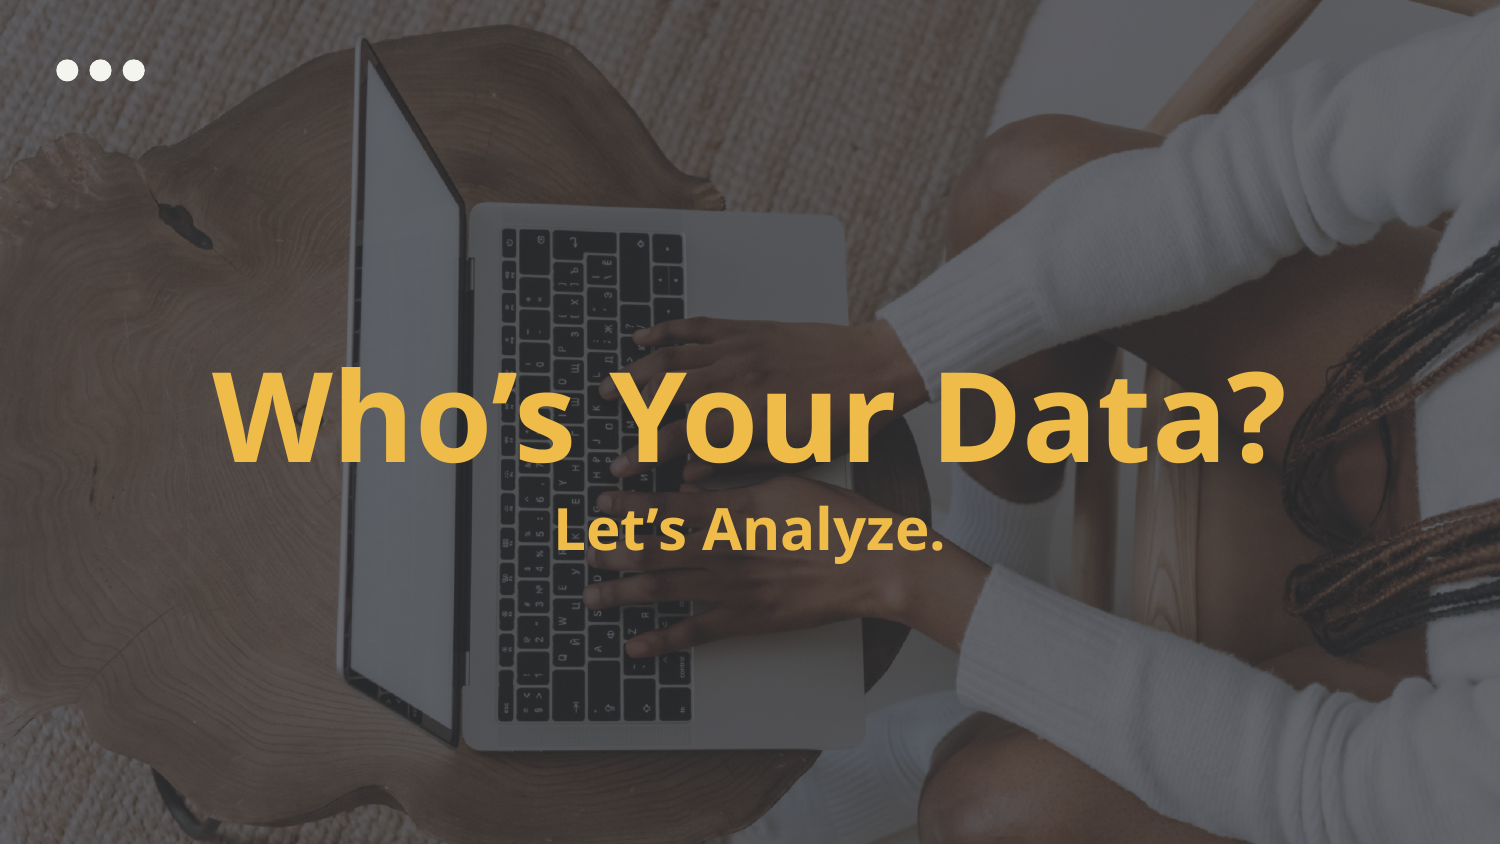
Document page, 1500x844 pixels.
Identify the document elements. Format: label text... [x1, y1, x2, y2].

title Who’s Your Data? [0, 370, 1500, 474]
text_box Let’s Analyze. [0, 484, 1500, 578]
